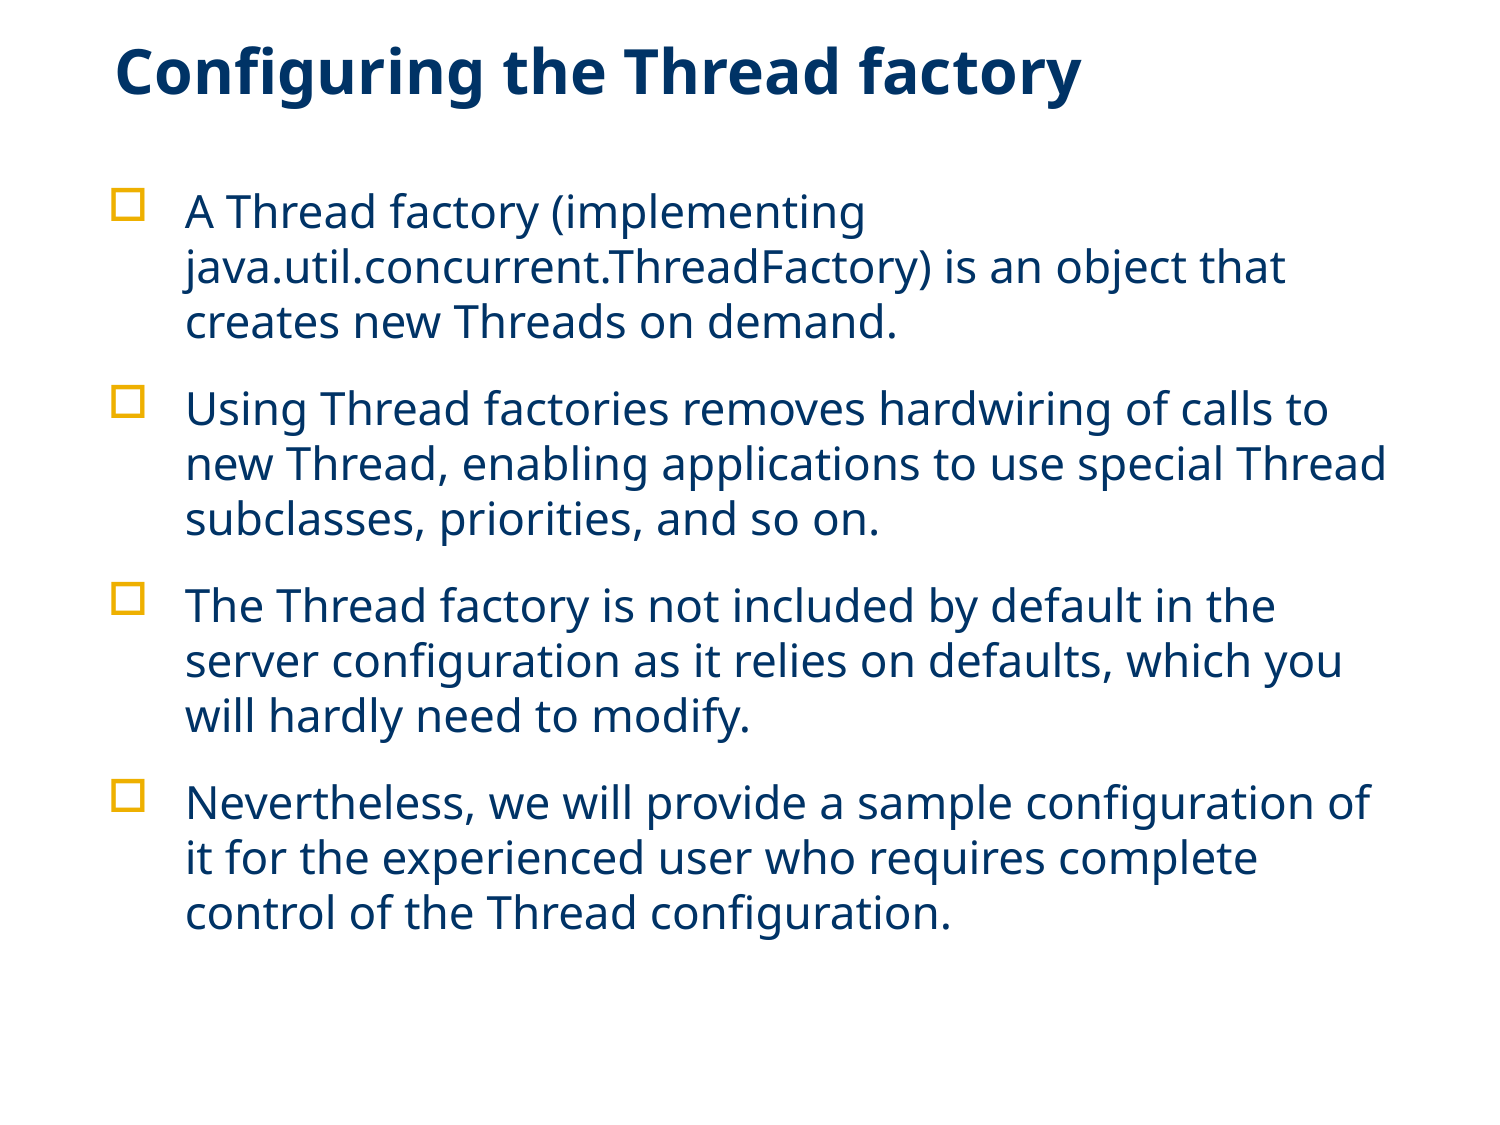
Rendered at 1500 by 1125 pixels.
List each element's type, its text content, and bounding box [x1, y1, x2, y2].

list A Thread factory (implementing java.util.concurrent.ThreadFactory) is an object that creates new Threads on demand. Using Thread factories removes hardwiring of calls to new Thread, enabling applications to use special Thread subclasses, priorities, and so on. The Thread factory is not included by default in the server configuration as it relies on defaults, which you will hardly need to modify. Nevertheless, we will provide a sample configuration of it for the experienced user who requires complete control of the Thread configuration. [92, 175, 1406, 1013]
title Configuring the Thread factory [99, 24, 1413, 175]
